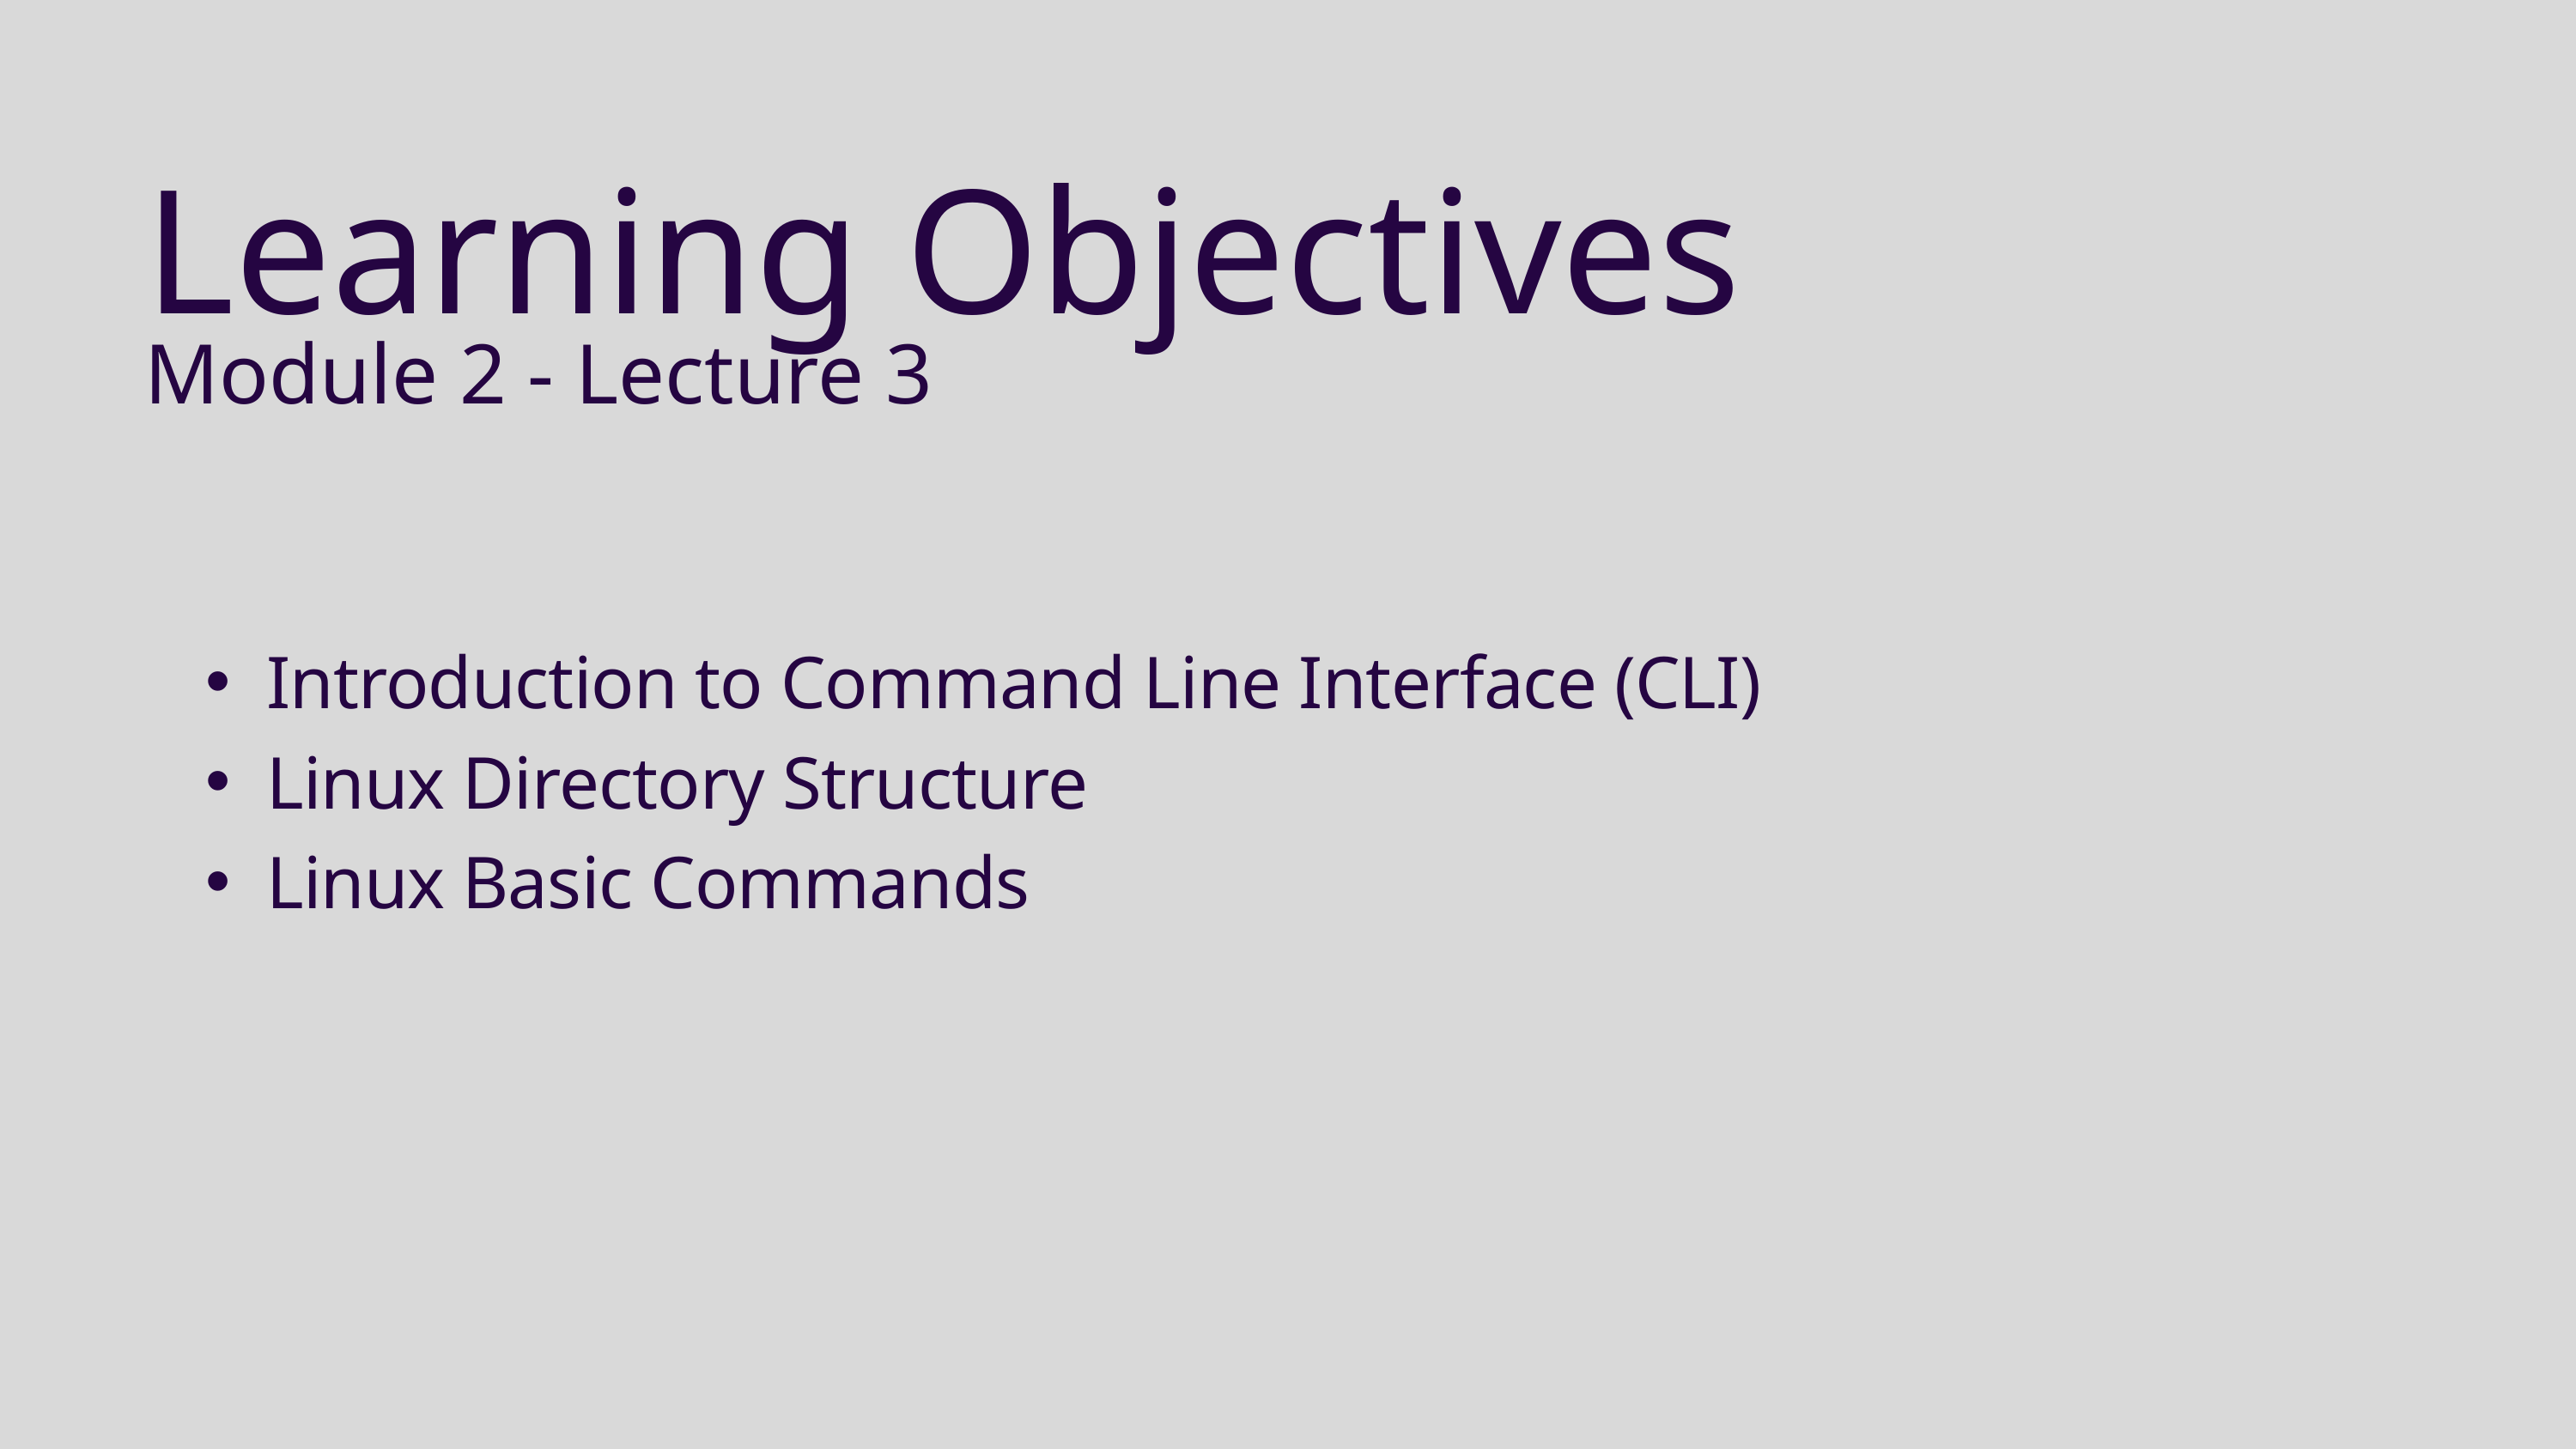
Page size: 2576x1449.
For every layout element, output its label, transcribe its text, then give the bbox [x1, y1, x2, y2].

text_box Module 2 - Lecture 3 [144, 327, 1289, 421]
text_box Introduction to Command Line Interface (CLI) Linux Directory Structure Linux Basic Commands [144, 622, 2488, 924]
text_box Learning Objectives [144, 154, 1900, 349]
